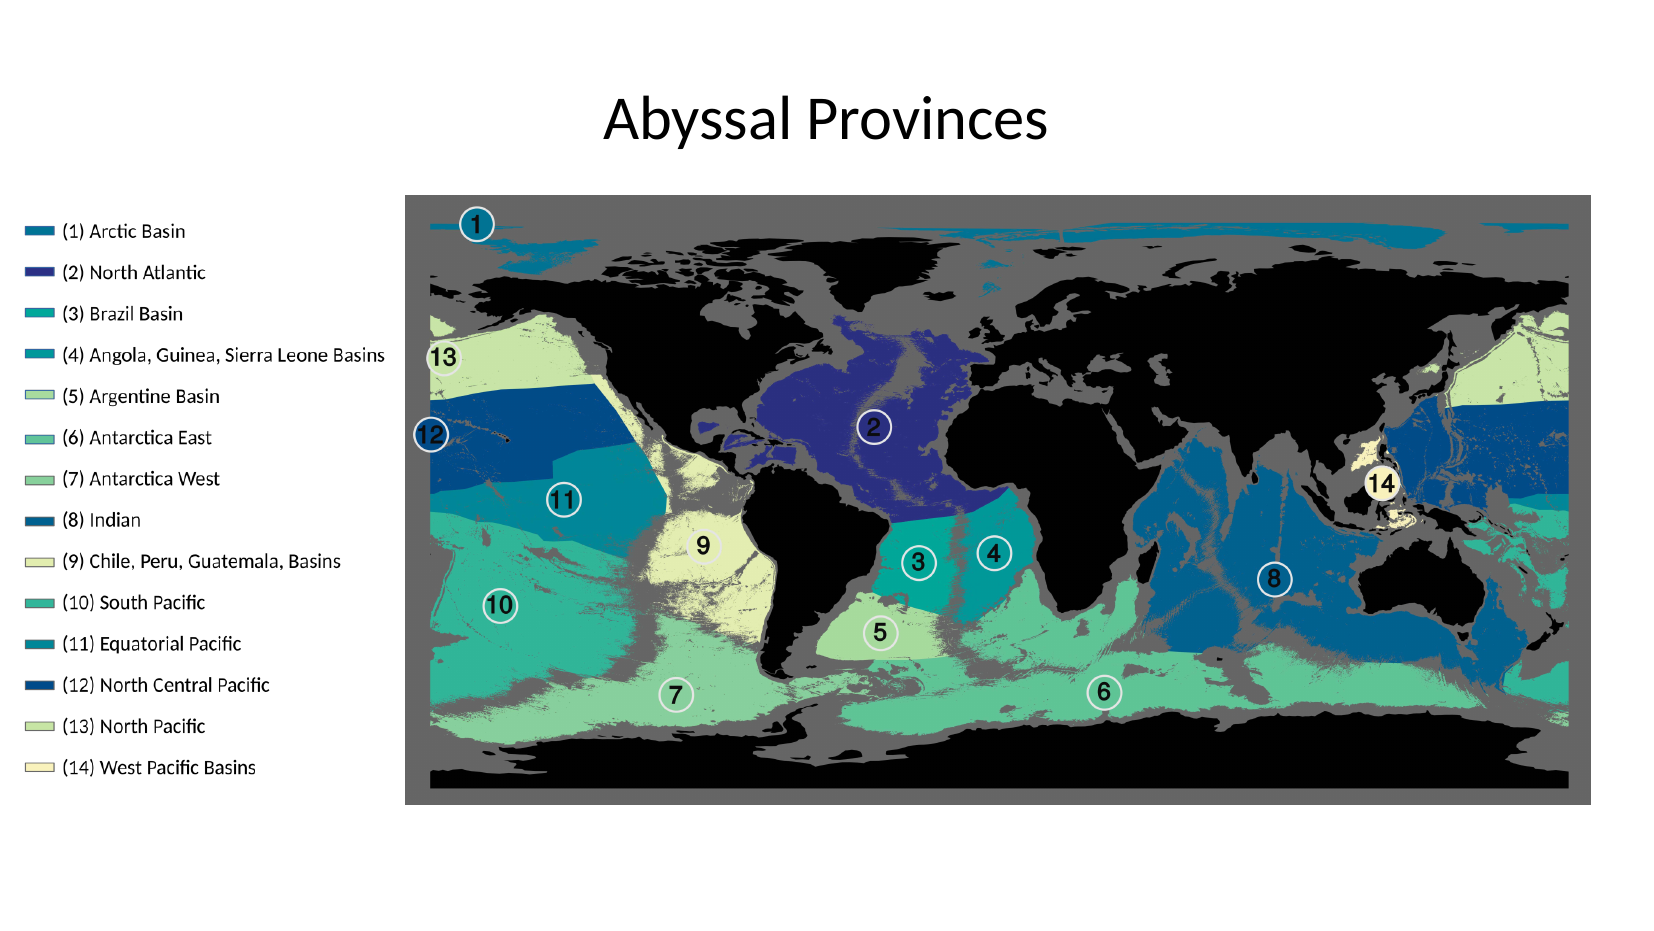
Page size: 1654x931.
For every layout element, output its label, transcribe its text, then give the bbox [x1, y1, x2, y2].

picture [11, 194, 1591, 805]
text_box Abyssal Provinces [82, 37, 1571, 193]
